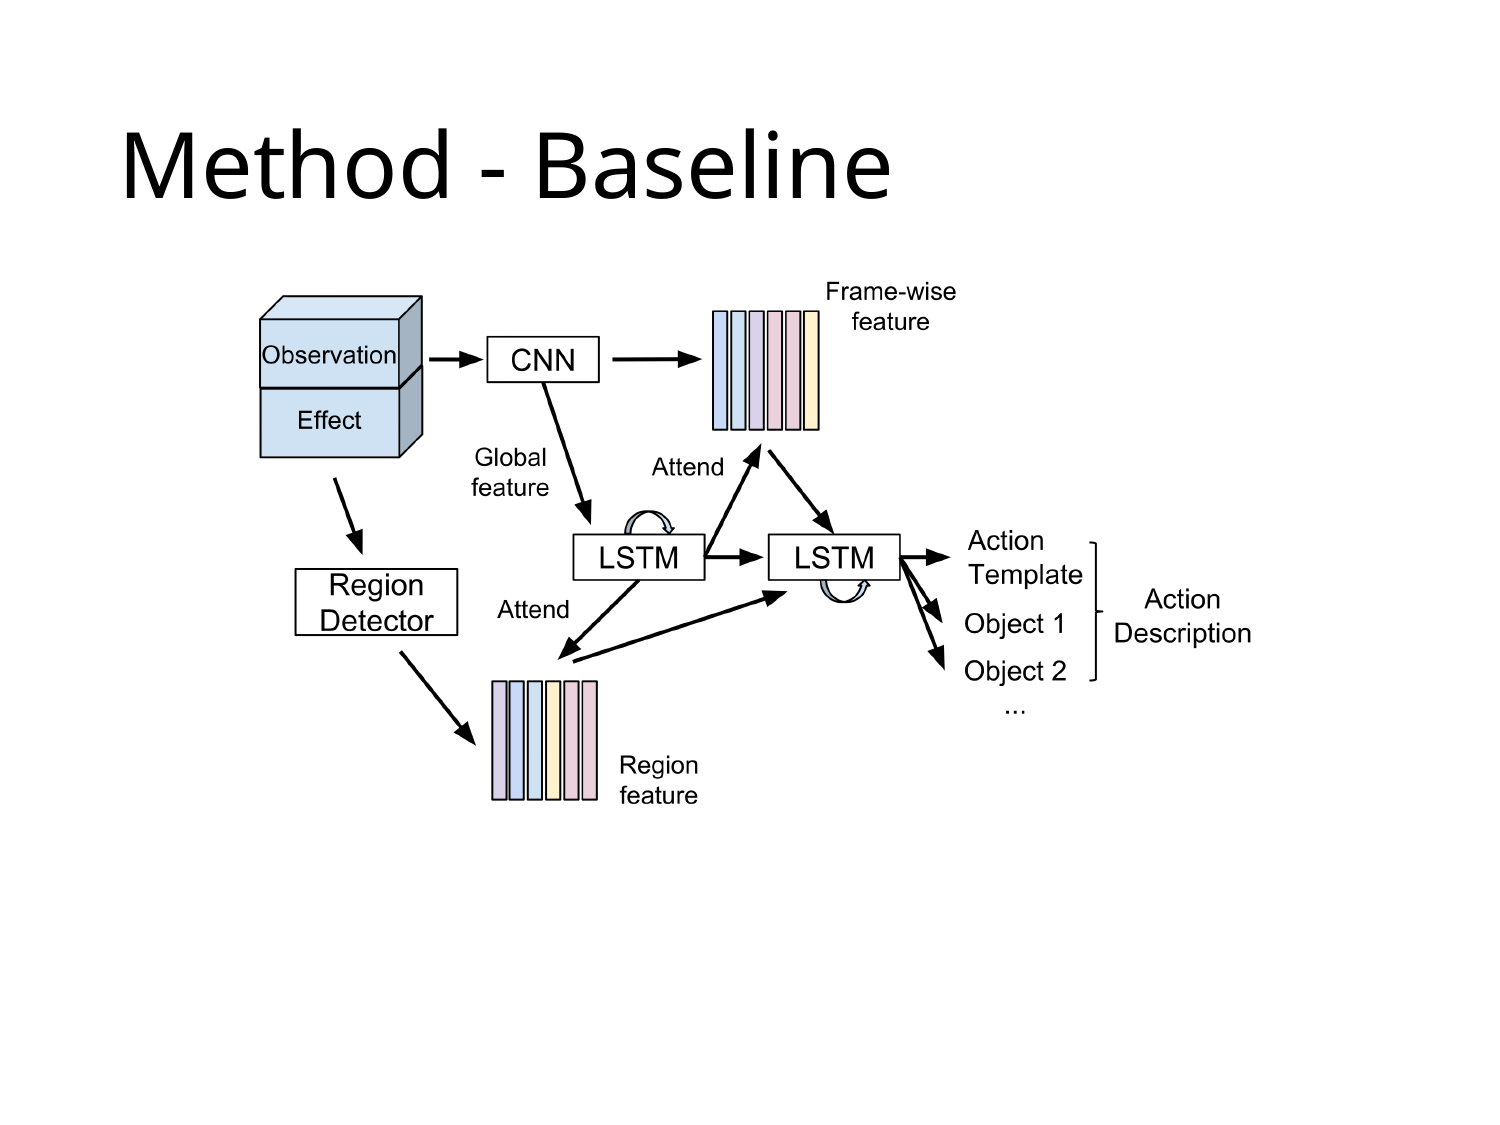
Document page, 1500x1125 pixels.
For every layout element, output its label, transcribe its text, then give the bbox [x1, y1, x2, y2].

title Method - Baseline [103, 59, 1397, 278]
picture [240, 277, 1260, 813]
